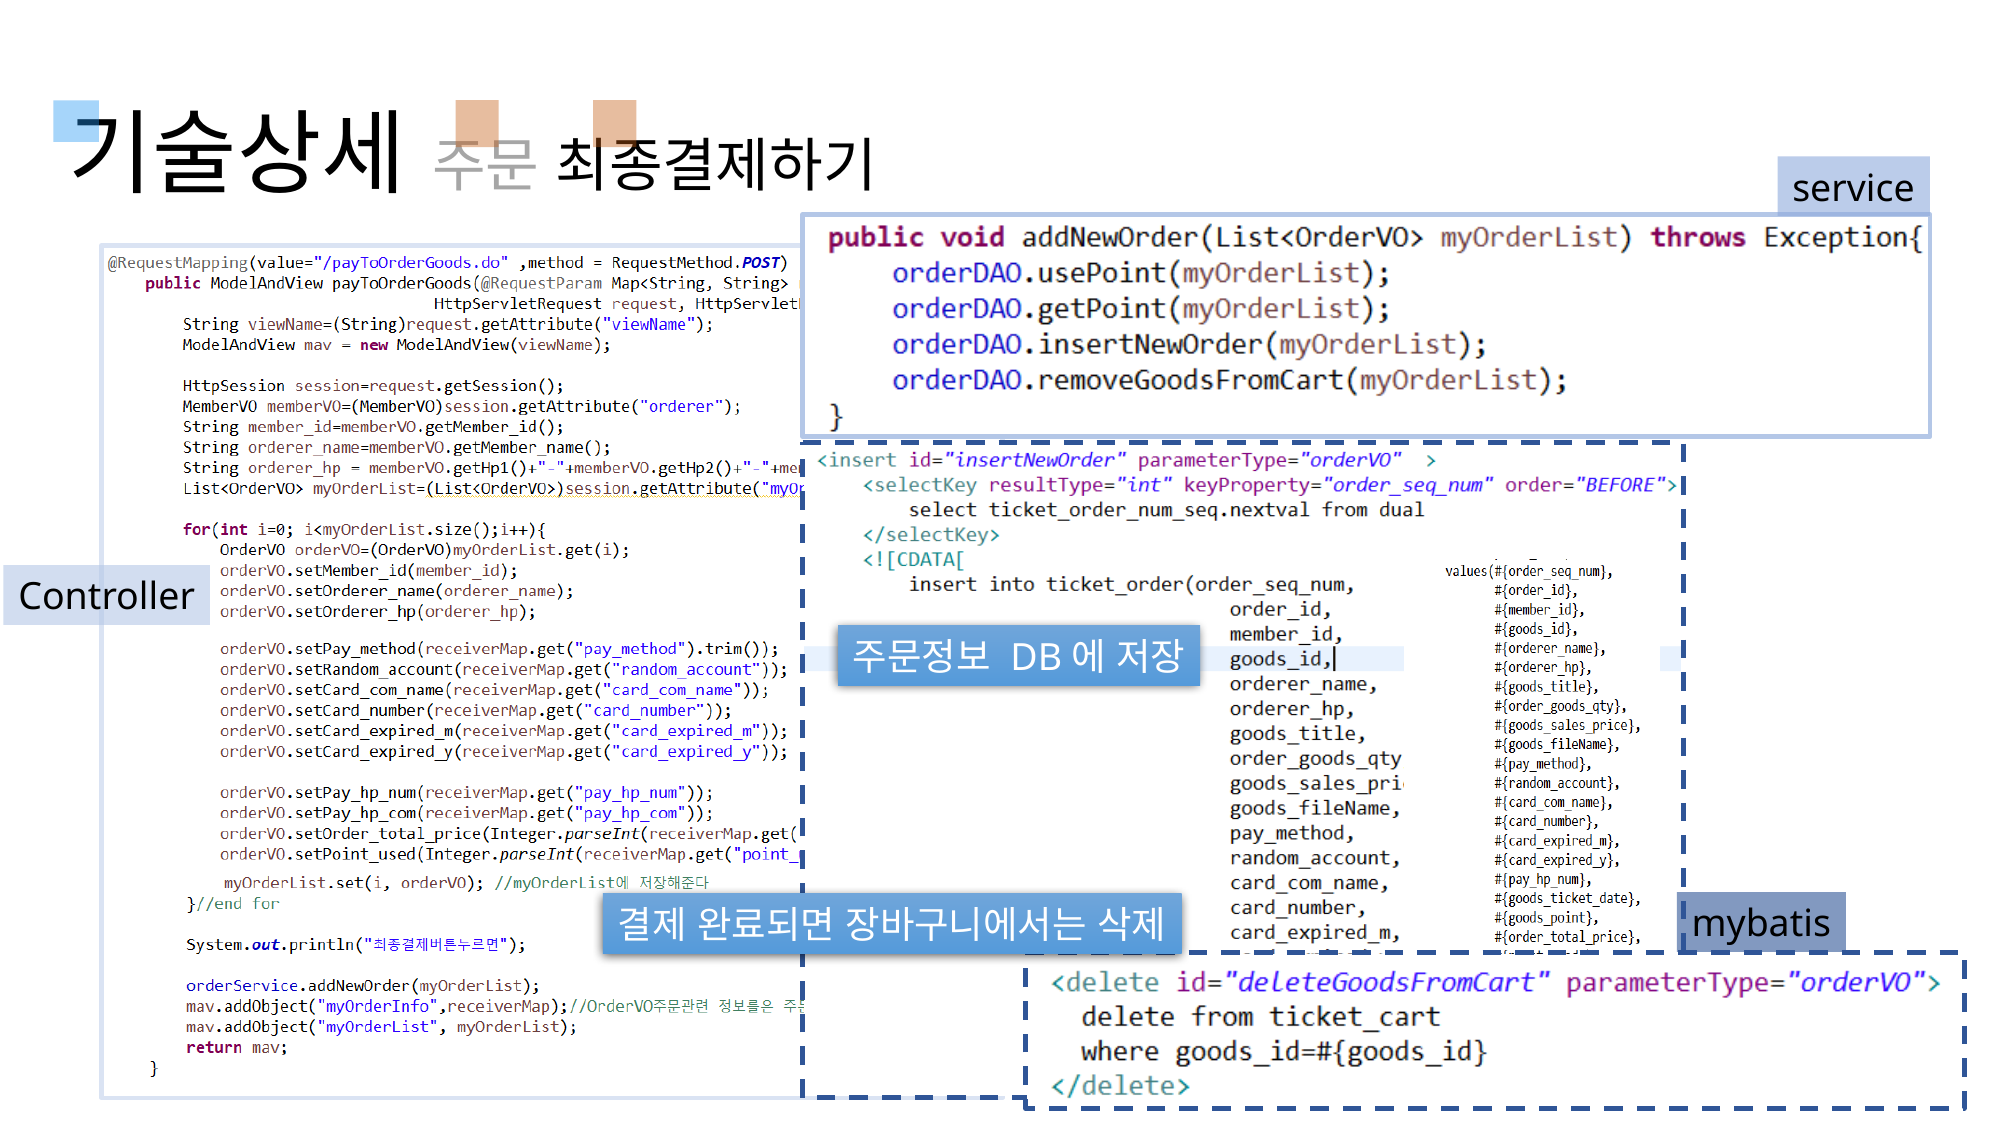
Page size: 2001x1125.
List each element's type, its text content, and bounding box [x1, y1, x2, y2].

text_box [52, 99, 100, 143]
text_box [592, 99, 637, 148]
text_box service [1777, 156, 1930, 216]
text_box mybatis [1681, 892, 1846, 952]
text_box [455, 99, 500, 148]
picture [103, 216, 1962, 1107]
text_box Controller [3, 565, 103, 625]
text_box 기술상세 주문 최종결제하기 [53, 47, 1779, 265]
